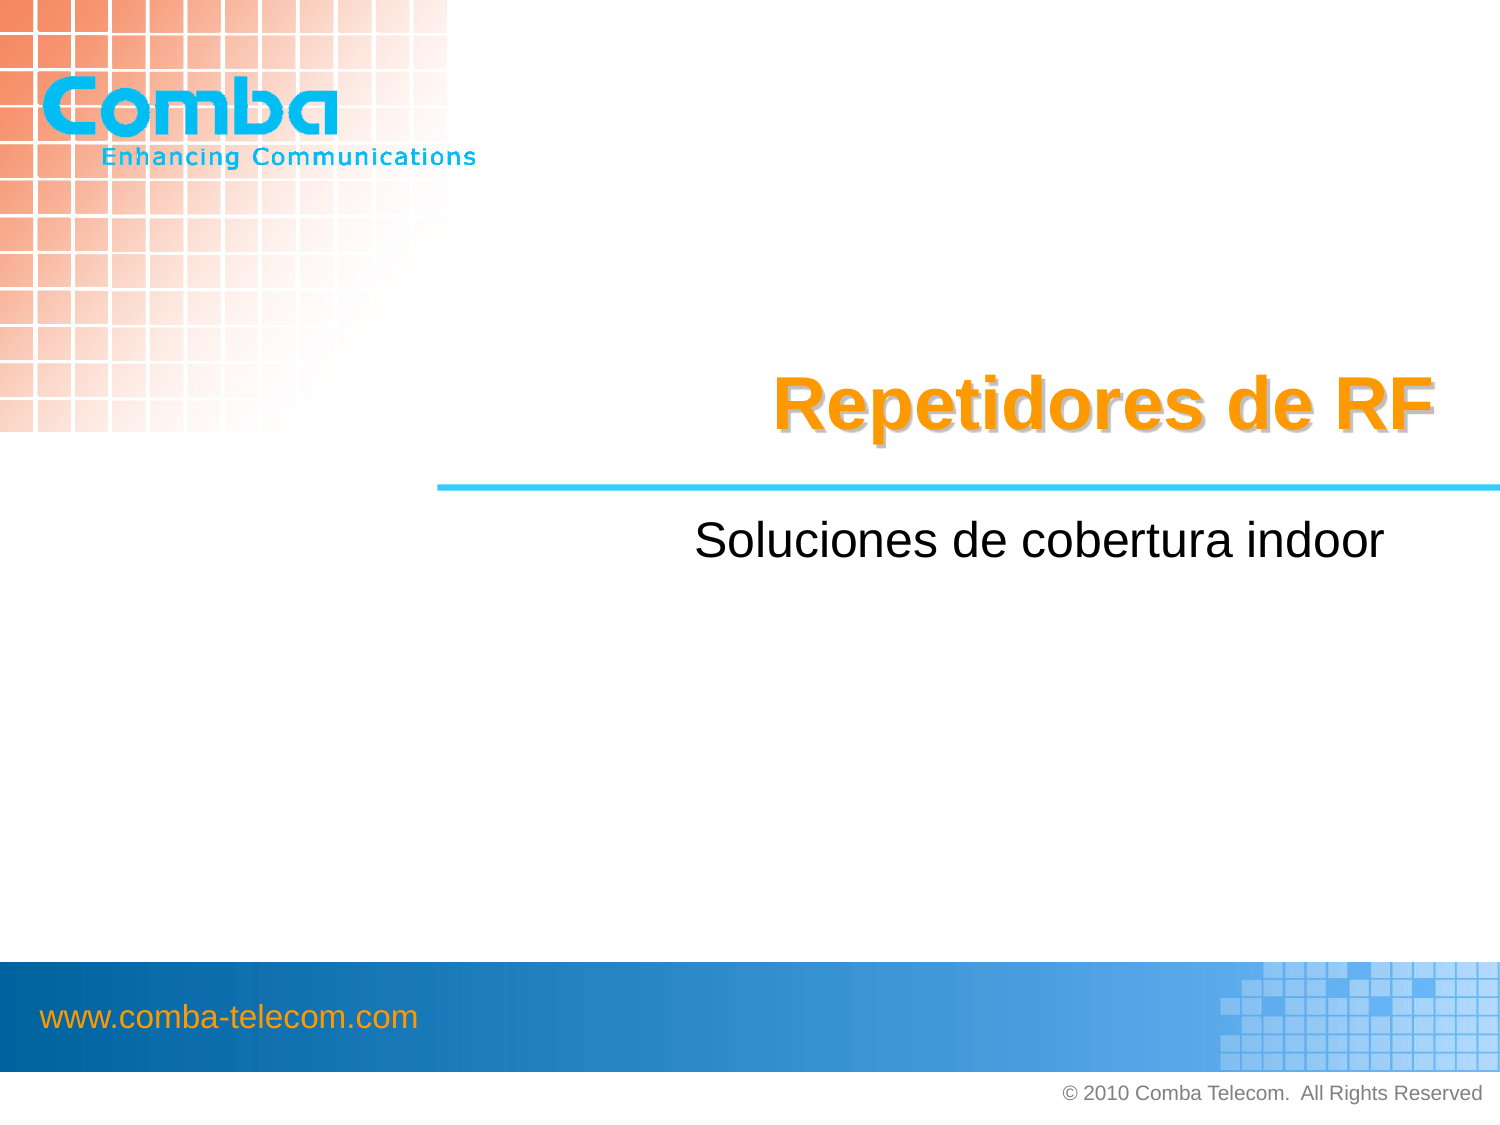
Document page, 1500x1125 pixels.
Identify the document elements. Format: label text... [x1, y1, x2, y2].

subtitle Soluciones de cobertura indoor [350, 500, 1401, 588]
picture [0, 962, 1500, 1072]
picture [0, 0, 575, 432]
title Repetidores de RF [350, 324, 1450, 475]
